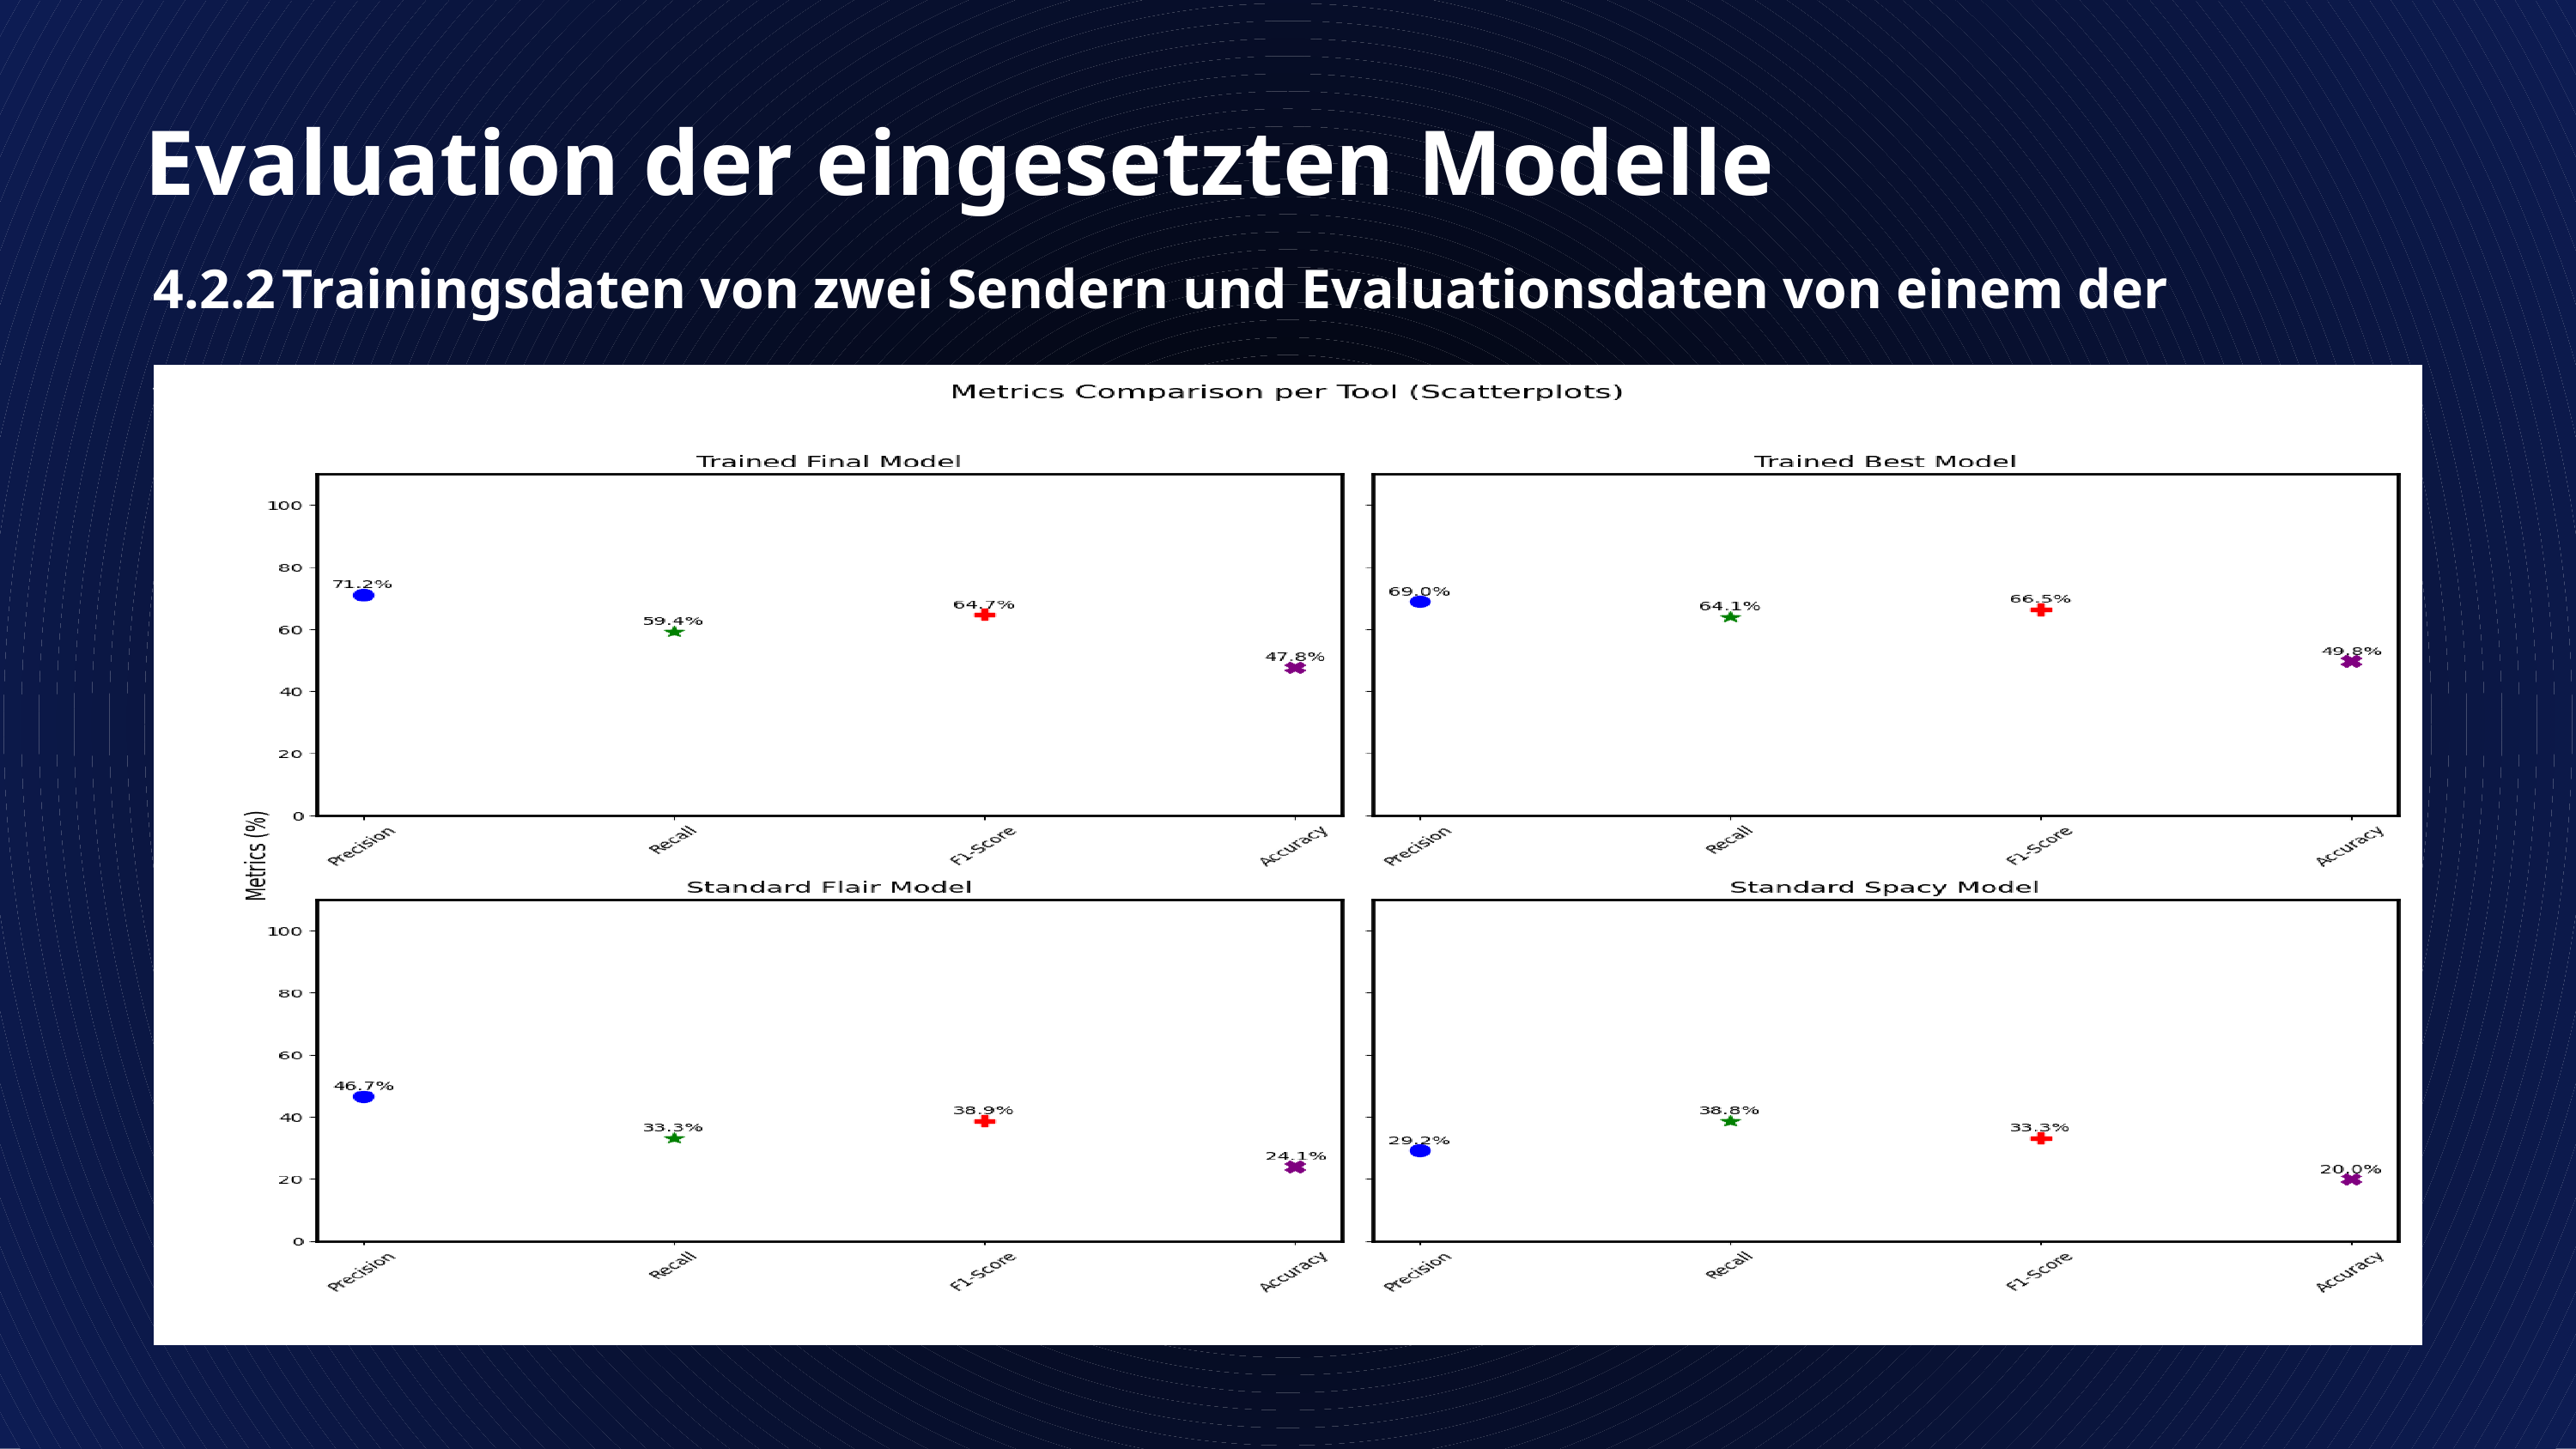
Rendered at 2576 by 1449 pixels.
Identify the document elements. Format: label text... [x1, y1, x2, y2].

text_box Evaluation der eingesetzten Modelle [144, 104, 2240, 214]
picture [153, 365, 2423, 1345]
text_box 4.2.2 Trainingsdaten von zwei Sendern und Evaluationsdaten von einem der vorherigen [154, 209, 2422, 362]
